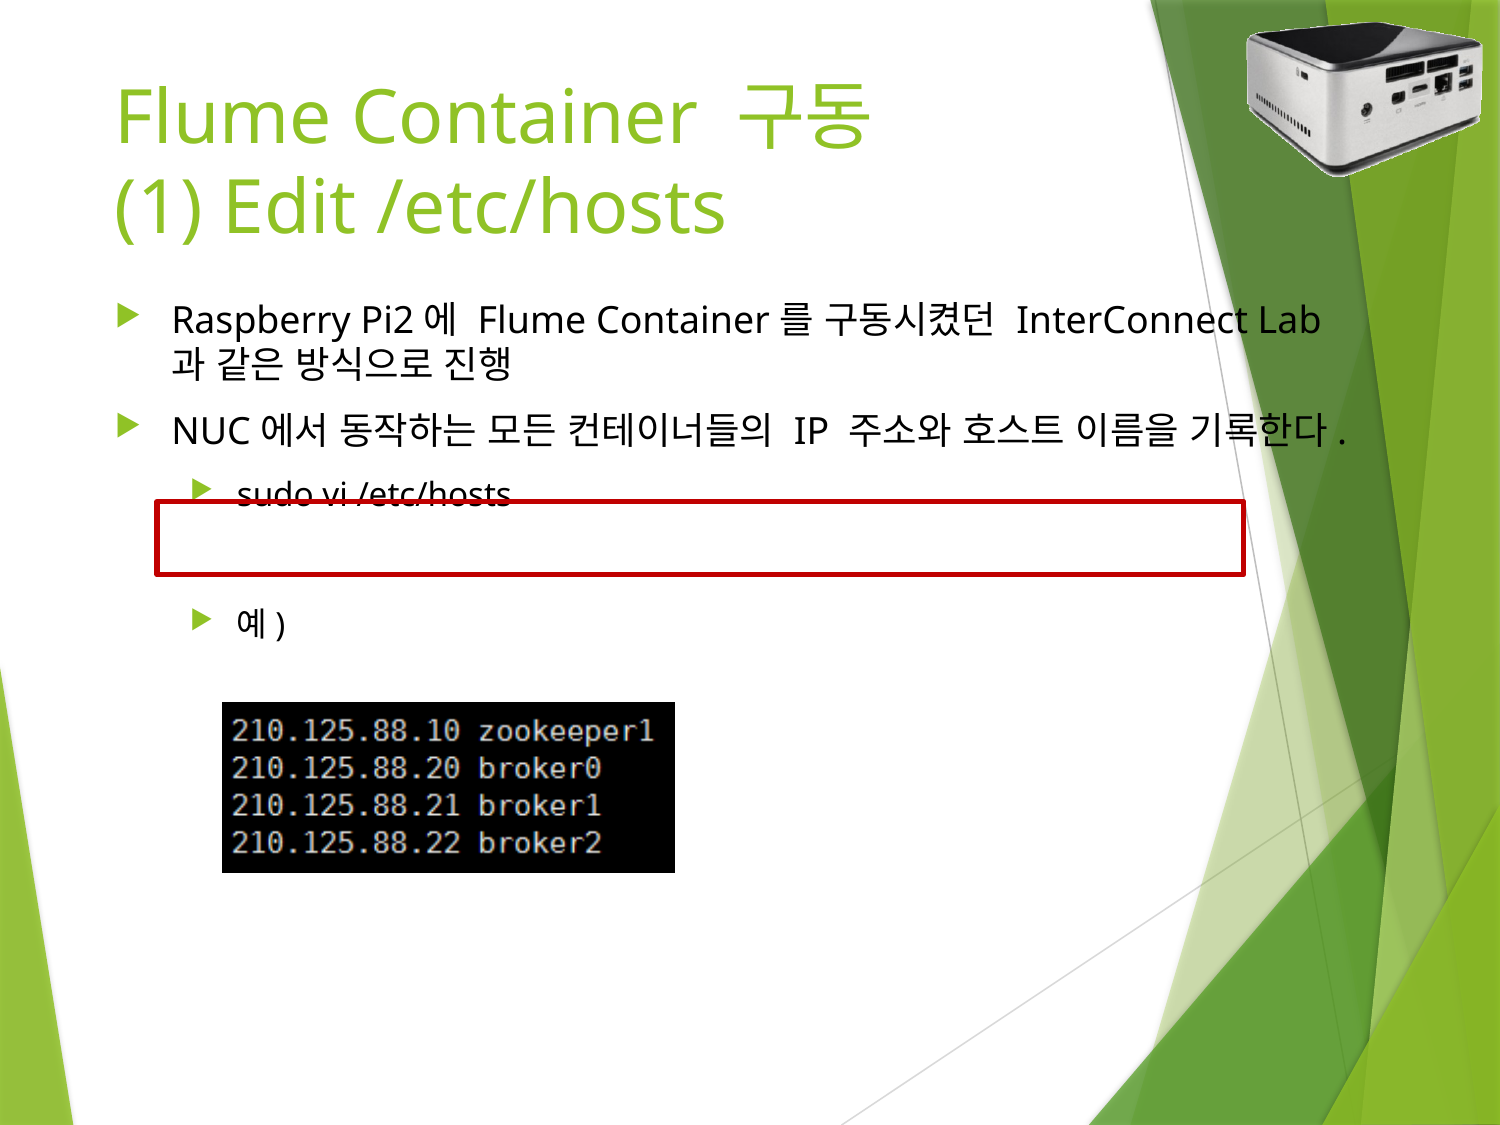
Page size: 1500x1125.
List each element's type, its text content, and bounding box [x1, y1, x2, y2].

text_box [157, 501, 1244, 575]
picture [221, 701, 675, 873]
text_box Flume Container 구동 (1) Edit /etc/hosts [99, 61, 1285, 278]
list Raspberry Pi2에 Flume Container를 구동시켰던 InterConnect Lab과 같은 방식으로 진행 NUC에서 동작하는 모든 컨테이너들의 IP 주소와 호스트 이름을 기록한다. sudo vi /etc/hosts 예) [99, 289, 1350, 926]
picture [1237, 19, 1484, 182]
